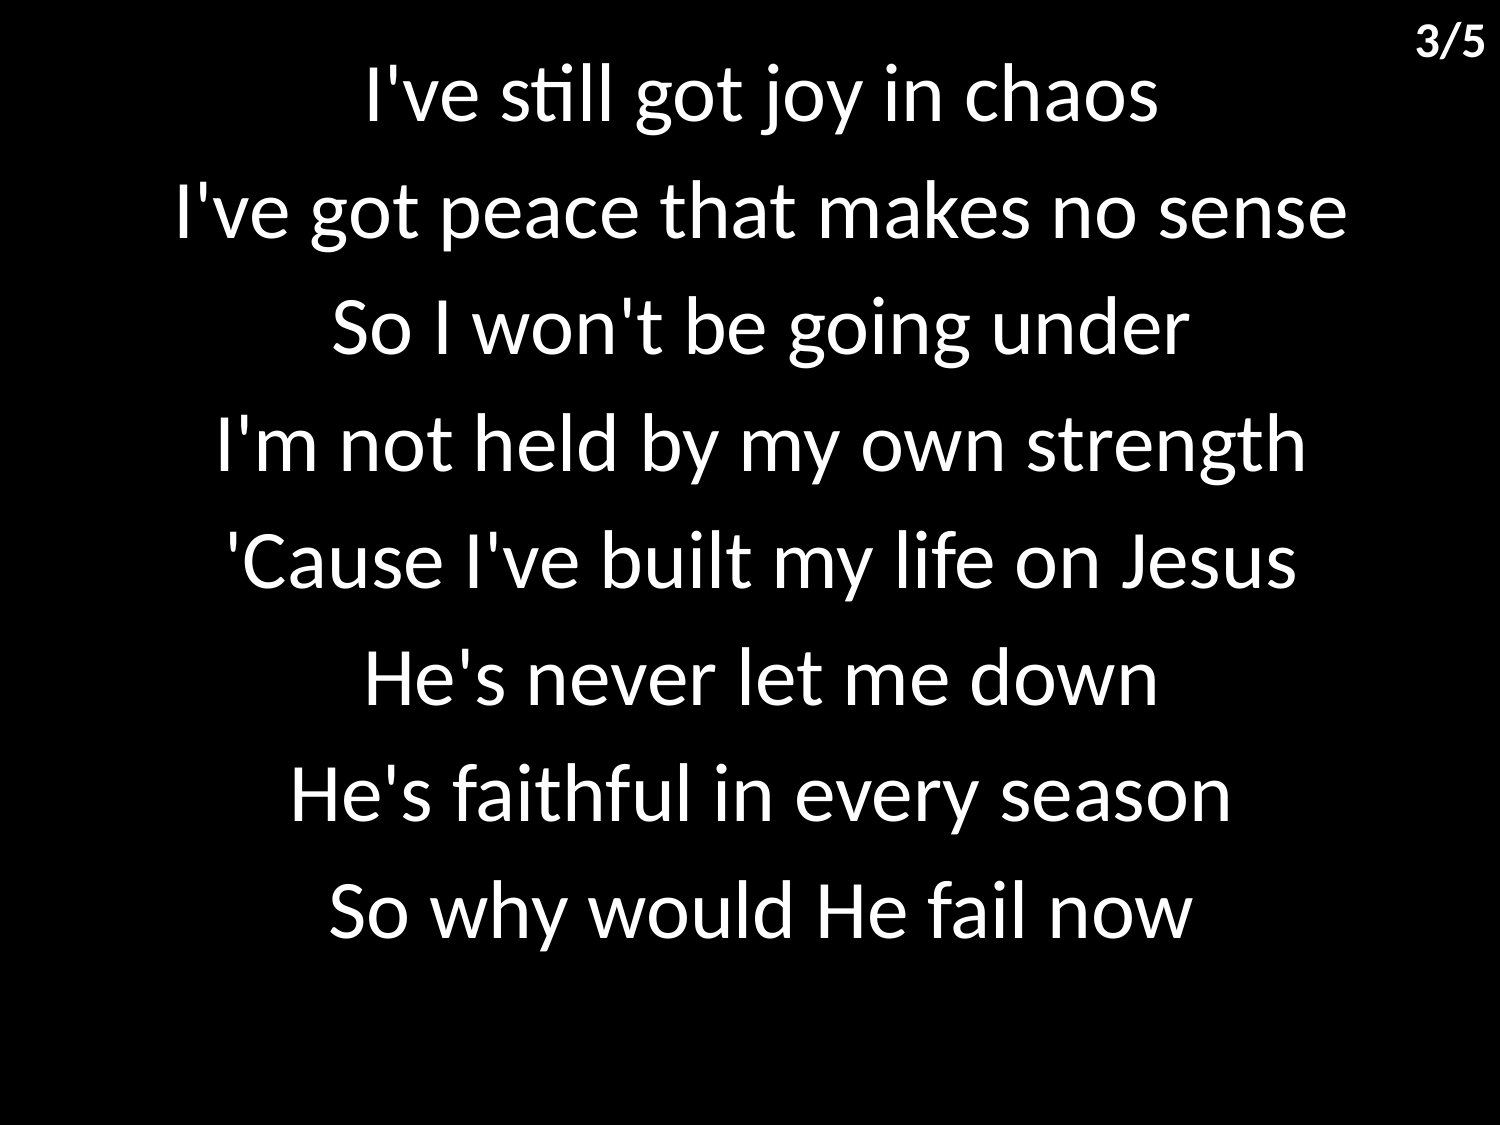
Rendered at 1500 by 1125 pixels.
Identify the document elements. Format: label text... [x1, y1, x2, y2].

subtitle I've still got joy in chaos I've got peace that makes no sense So I won't be going under I'm not held by my own strength 'Cause I've built my life on Jesus He's never let me down He's faithful in every season So why would He fail now [53, 30, 1471, 1094]
text_box 3/5 [1399, 0, 1500, 75]
